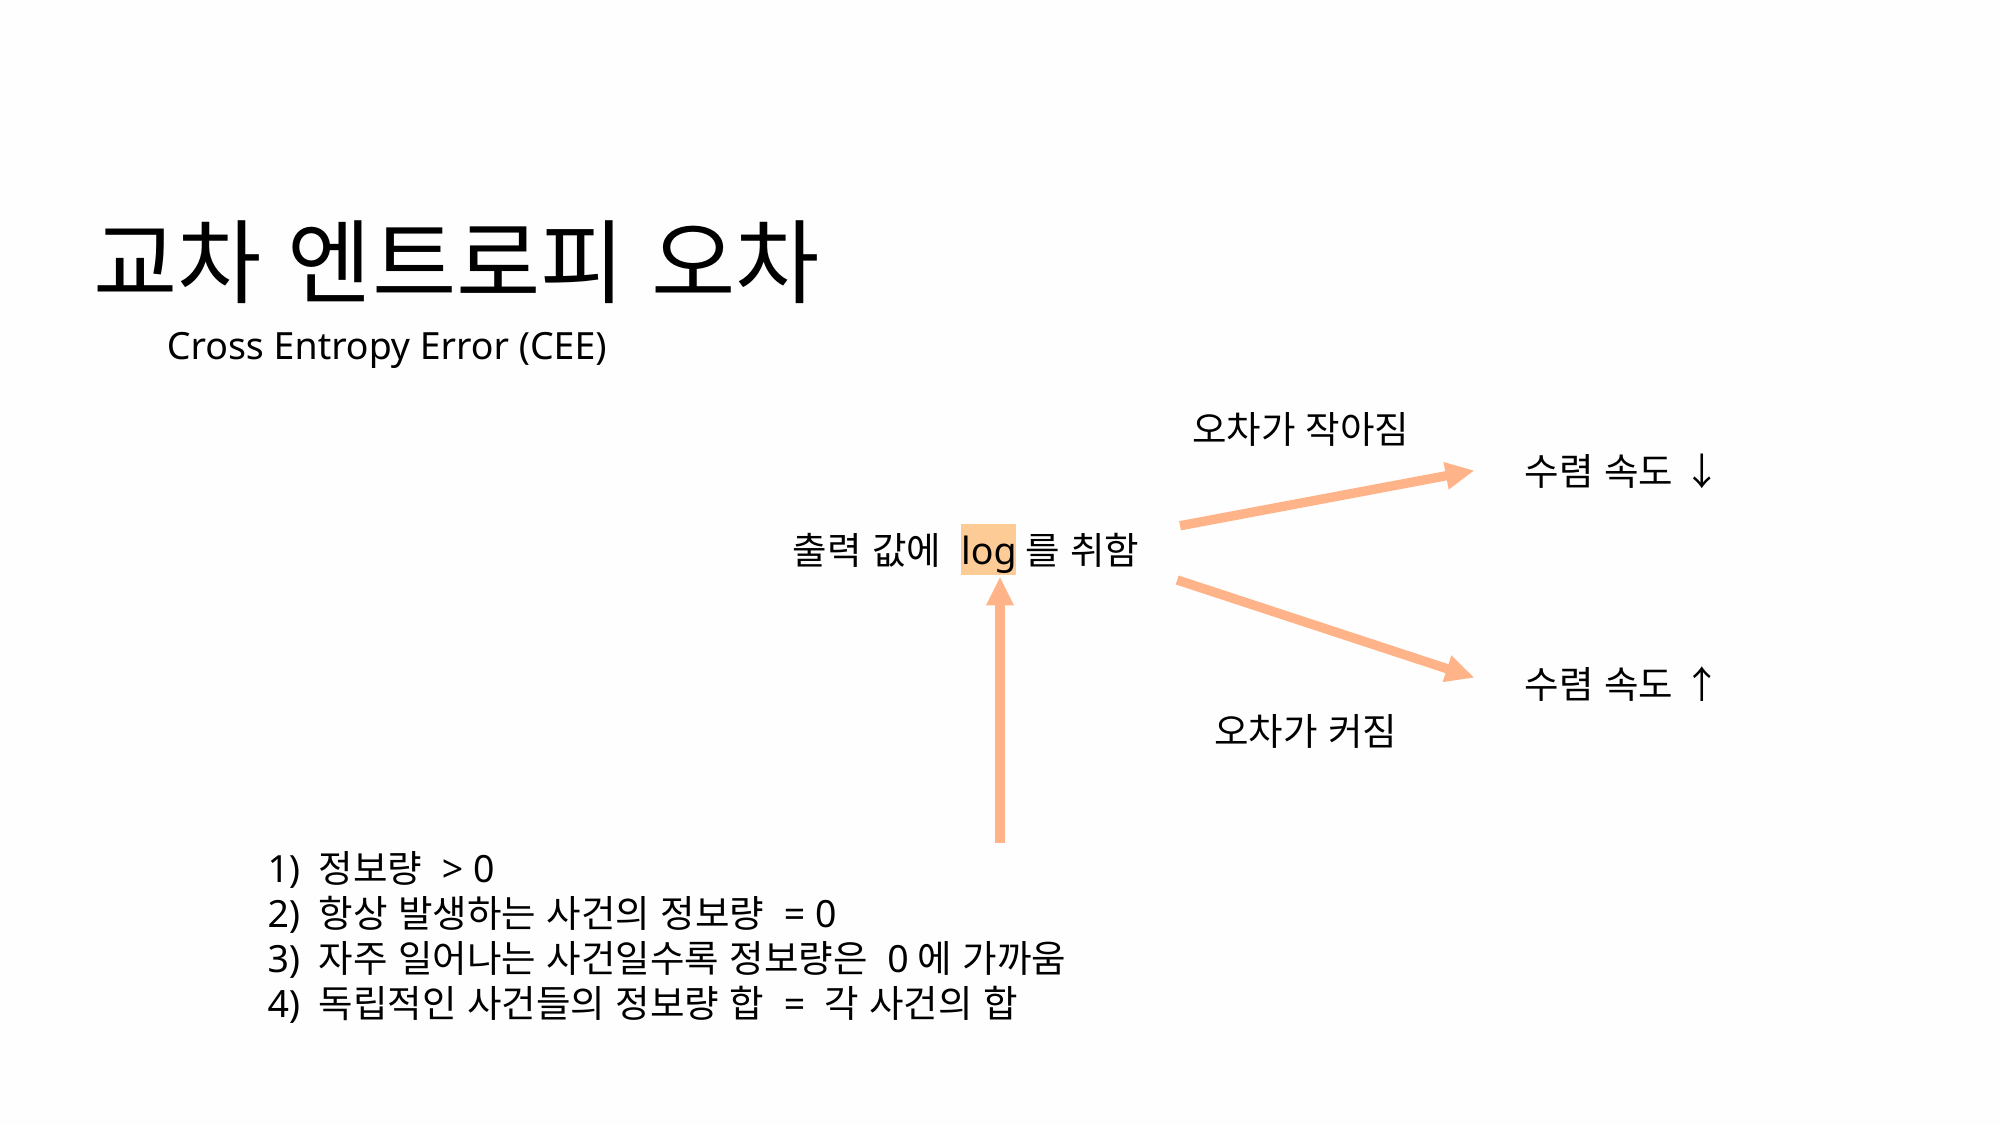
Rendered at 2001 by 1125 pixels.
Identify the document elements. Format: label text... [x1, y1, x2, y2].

text_box 1) 정보량 > 0 2) 항상 발생하는 사건의 정보량 = 0 3) 자주 일어나는 사건일수록 정보량은 0에 가까움 4) 독립적인 사건들의 정보량 합 = 각 사건의 합 [252, 837, 1200, 1033]
title 교차 엔트로피 오차 [78, 157, 928, 376]
text_box Cross Entropy Error (CEE) [152, 314, 662, 375]
text_box 수렴 속도 ↓ [1510, 440, 2000, 500]
text_box 오차가 작아짐 [1177, 398, 1687, 458]
text_box 출력 값에 log를 취함 [778, 519, 1288, 580]
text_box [1177, 579, 1474, 678]
text_box 수렴 속도 ↑ [1510, 653, 2000, 714]
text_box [1180, 470, 1474, 526]
text_box 오차가 커짐 [1199, 700, 1709, 761]
